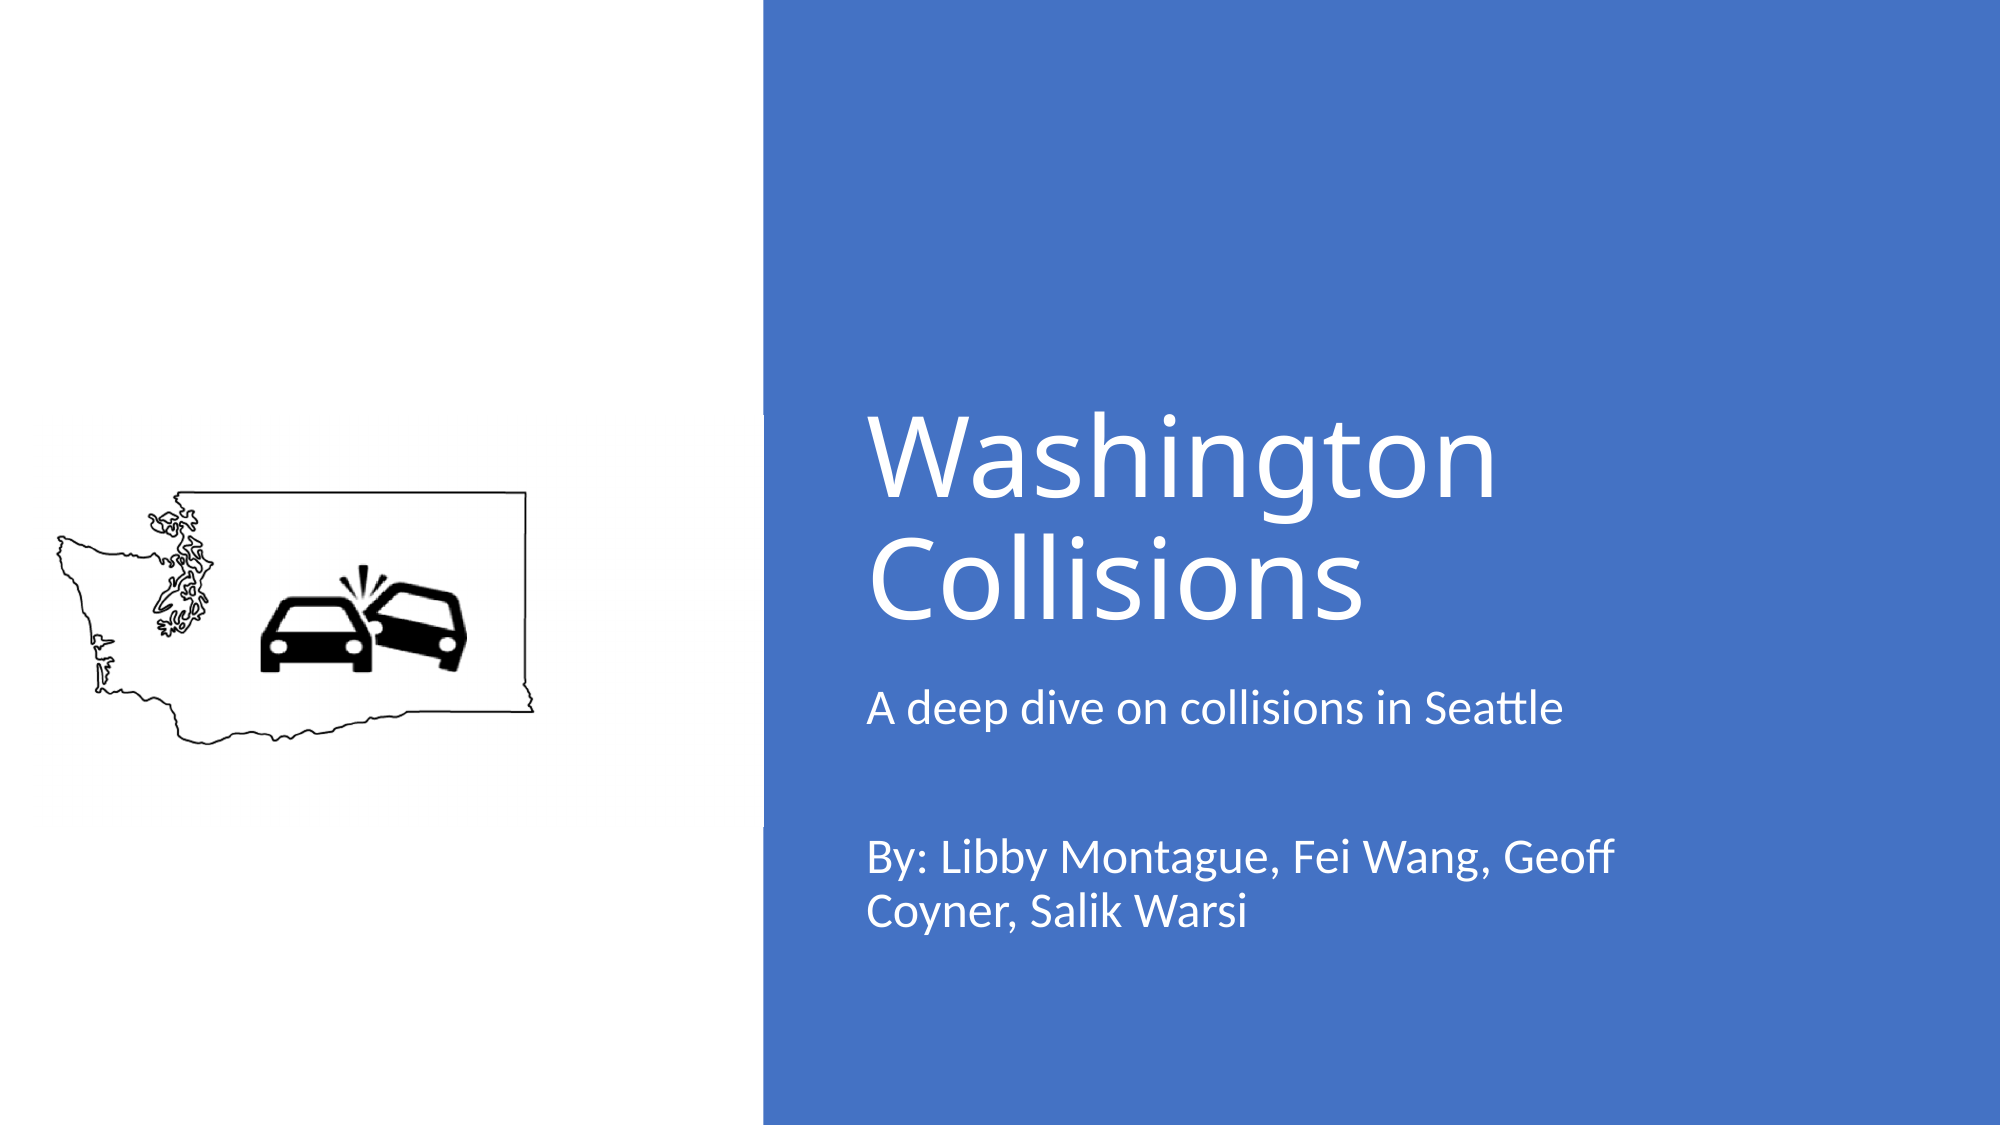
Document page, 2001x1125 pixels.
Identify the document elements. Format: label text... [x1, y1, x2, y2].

picture [33, 415, 764, 827]
text_box [762, 0, 2000, 1125]
subtitle A deep dive on collisions in Seattle By: Libby Montague, Fei Wang, Geoff Coyner, Salik Warsi [851, 673, 1750, 979]
title Washington Collisions [851, 214, 1750, 652]
